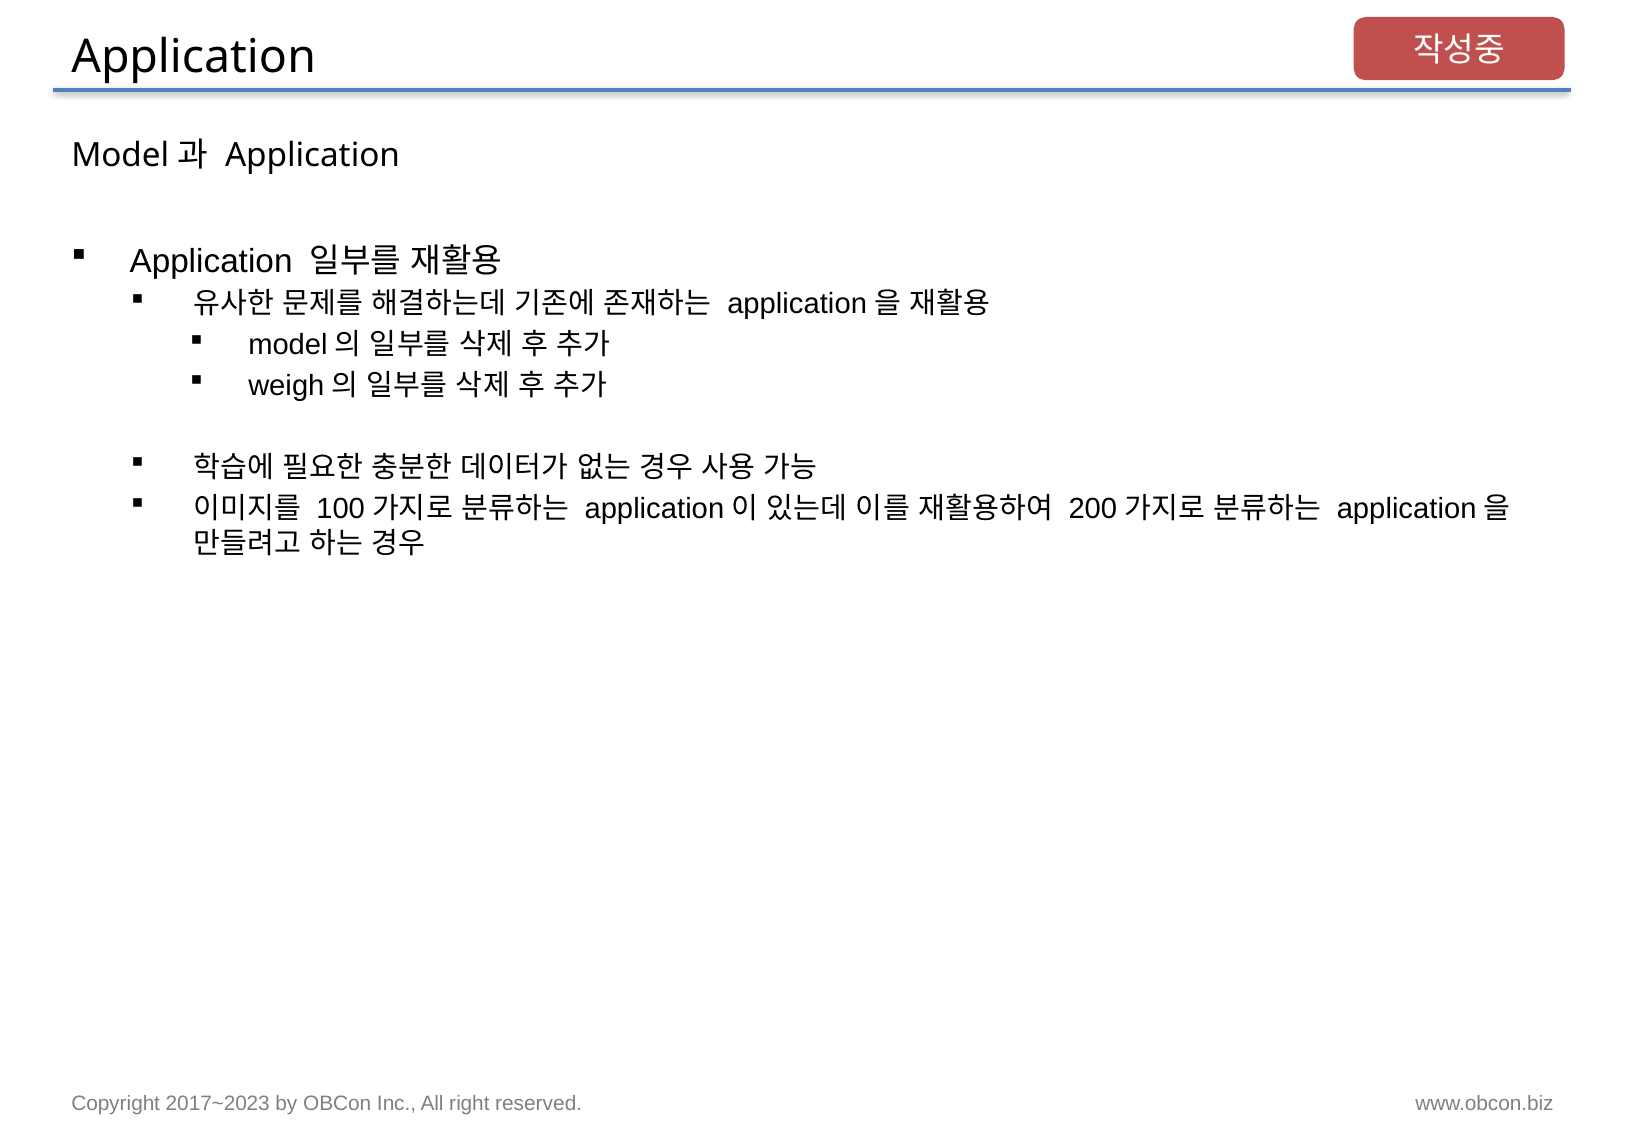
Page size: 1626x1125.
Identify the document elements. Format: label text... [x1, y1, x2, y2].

list Model과 Application [56, 125, 1569, 181]
title Application [56, 19, 1569, 90]
text_box 작성중 [1353, 16, 1565, 81]
text_box Application 일부를 재활용 유사한 문제를 해결하는데 기존에 존재하는 application을 재활용 model의 일부를 삭제 후 추가 weigh의 일부를 삭제 후 추가 학습에 필요한 충분한 데이터가 없는 경우 사용 가능 이미지를 100가지로 분류하는 application이 있는데 이를 재활용하여 200가지로 분류하는 application을 만들려고 하는 경우 [56, 231, 1569, 613]
